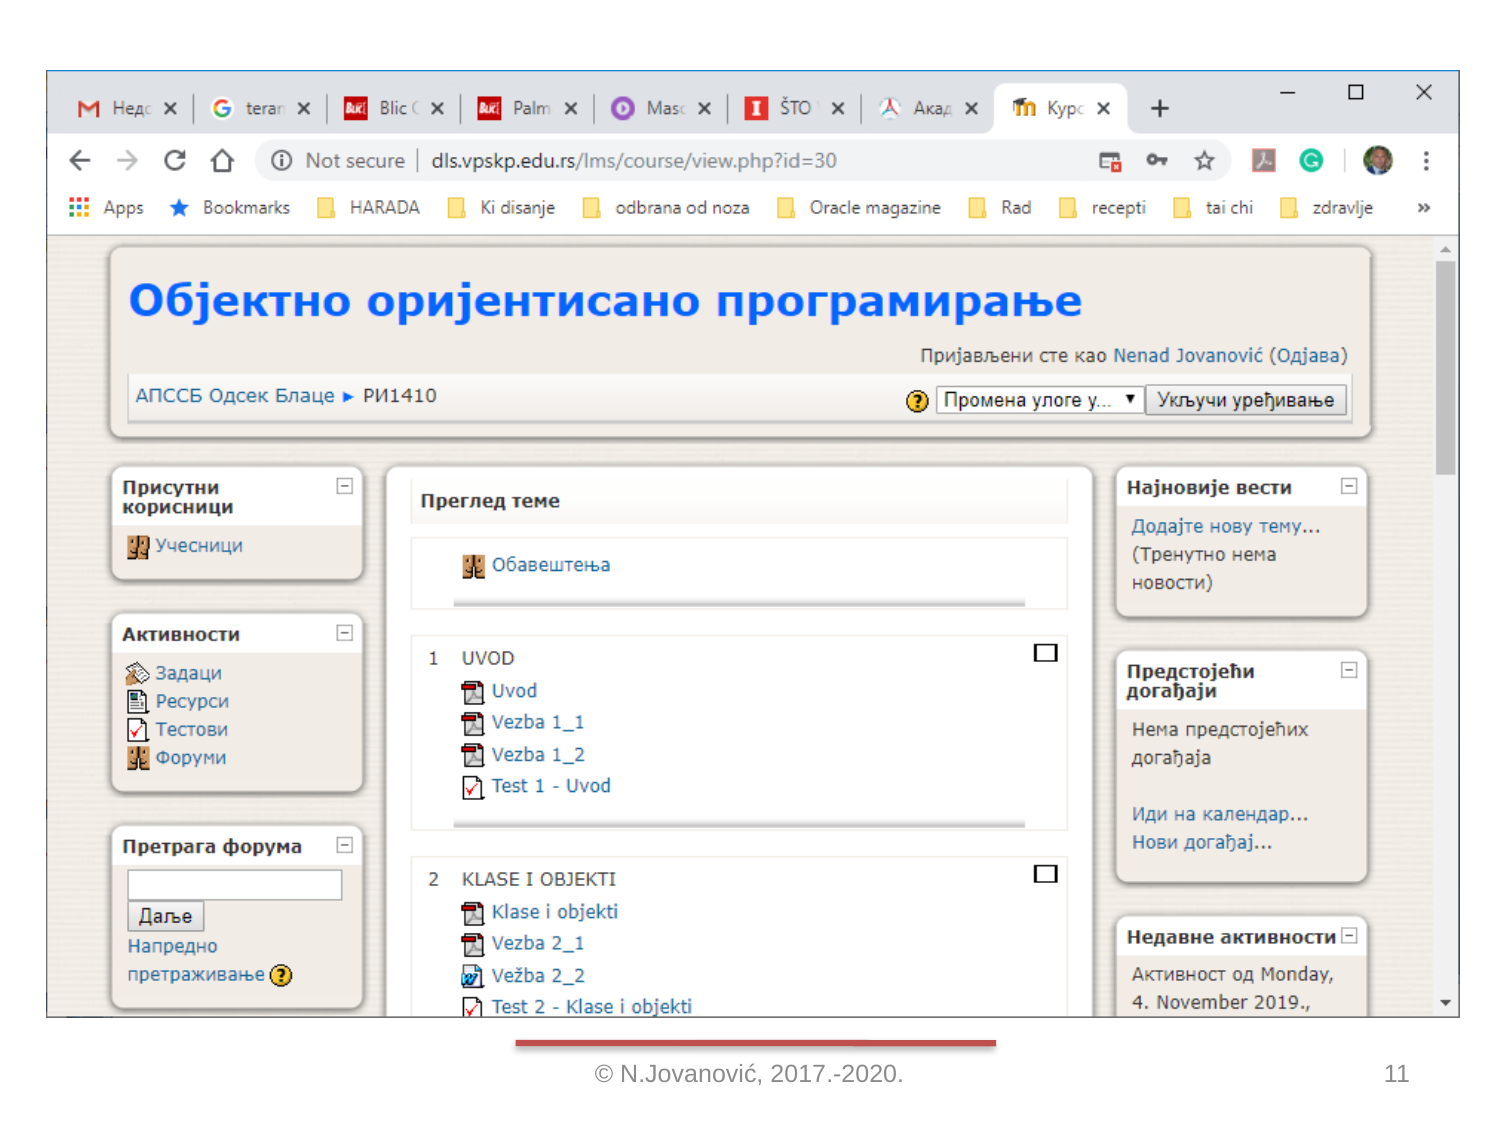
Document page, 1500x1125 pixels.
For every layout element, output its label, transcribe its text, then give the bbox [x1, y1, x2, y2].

picture [46, 70, 1460, 1018]
footer © N.Jovanović, 2017.-2020. [512, 1042, 988, 1103]
slide_number 11 [1074, 1042, 1425, 1103]
